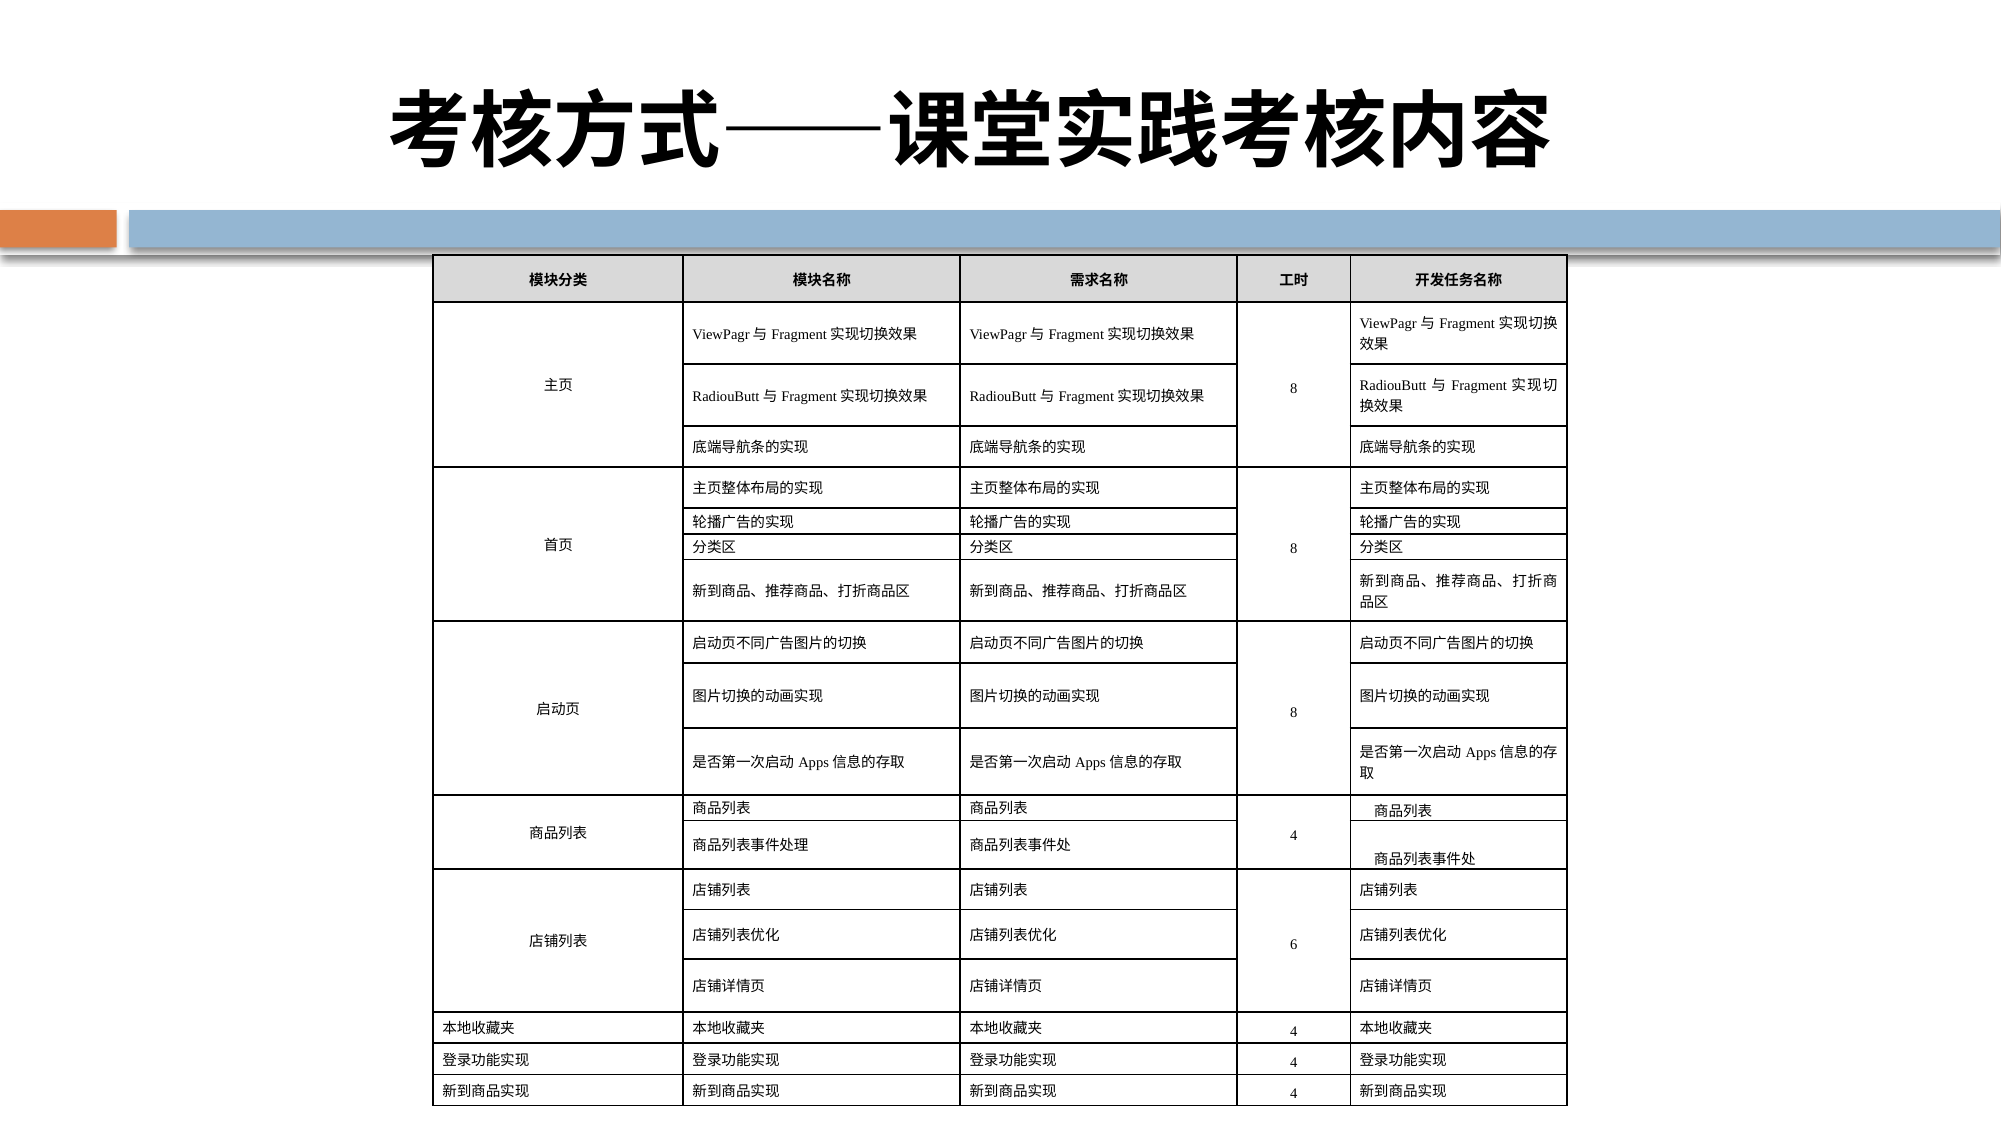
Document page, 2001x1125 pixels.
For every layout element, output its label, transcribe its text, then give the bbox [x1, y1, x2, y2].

table_cell 主页整体布局的实现 [684, 468, 959, 507]
table_cell 6 [1238, 870, 1350, 1011]
table_cell 首页 [434, 468, 682, 620]
table_cell RadiouButt与Fragment实现切换效果 [684, 365, 959, 425]
table_cell 分类区 [1351, 535, 1566, 559]
table_header 工时 [1238, 256, 1350, 301]
table_cell 启动页不同广告图片的切换 [961, 622, 1236, 662]
table_cell 商品列表事件处 [961, 821, 1236, 868]
table_cell 店铺列表 [684, 870, 959, 909]
table_cell 本地收藏夹 [684, 1013, 959, 1042]
table_cell 商品列表 [1351, 796, 1566, 820]
table_cell 底端导航条的实现 [684, 427, 959, 466]
table_cell 是否第一次启动Apps信息的存取 [1351, 729, 1566, 794]
table_cell 轮播广告的实现 [961, 509, 1236, 533]
table_cell 登录功能实现 [434, 1044, 682, 1074]
table_cell RadiouButt与Fragment实现切换效果 [1351, 365, 1566, 425]
table_cell 店铺列表优化 [684, 910, 959, 958]
table_header 模块分类 [434, 256, 682, 301]
table_cell 新到商品、推荐商品、打折商品区 [684, 560, 959, 620]
table_cell 店铺详情页 [684, 960, 959, 1011]
table_cell 店铺列表 [1351, 870, 1566, 909]
table_cell 主页整体布局的实现 [1351, 468, 1566, 507]
table_cell 商品列表 [434, 796, 682, 868]
table_cell 新到商品实现 [684, 1075, 959, 1105]
table_cell ViewPagr与Fragment实现切换效果 [1351, 303, 1566, 363]
table_cell 4 [1238, 796, 1350, 868]
table_cell 商品列表 [961, 796, 1236, 820]
table_cell RadiouButt与Fragment实现切换效果 [961, 365, 1236, 425]
table_cell 启动页不同广告图片的切换 [684, 622, 959, 662]
table_cell 商品列表事件处理 [684, 821, 959, 868]
table_cell 店铺列表优化 [961, 910, 1236, 958]
table_cell 新到商品实现 [434, 1075, 682, 1105]
table_cell 登录功能实现 [684, 1044, 959, 1074]
table_cell 店铺详情页 [961, 960, 1236, 1011]
text_box 考核方式——课堂实践考核内容 [372, 42, 1711, 206]
table_cell 商品列表事件处 [1351, 821, 1566, 868]
table_cell 是否第一次启动Apps信息的存取 [961, 729, 1236, 794]
table_cell 底端导航条的实现 [1351, 427, 1566, 466]
table_cell 新到商品实现 [1351, 1075, 1566, 1105]
table_header 模块名称 [684, 256, 959, 301]
table_header 开发任务名称 [1351, 256, 1566, 301]
table_cell 8 [1238, 303, 1350, 466]
table_cell 分类区 [684, 535, 959, 559]
table_cell 底端导航条的实现 [961, 427, 1236, 466]
table_cell 店铺列表 [434, 870, 682, 1011]
table_cell 主页整体布局的实现 [961, 468, 1236, 507]
table_cell 本地收藏夹 [1351, 1013, 1566, 1042]
table_cell 4 [1238, 1044, 1350, 1074]
table_cell 图片切换的动画实现 [684, 664, 959, 727]
table_cell 启动页 [434, 622, 682, 794]
table_cell 商品列表 [684, 796, 959, 820]
table_cell 新到商品实现 [961, 1075, 1236, 1105]
table_cell 是否第一次启动Apps信息的存取 [684, 729, 959, 794]
table_cell 主页 [434, 303, 682, 466]
table_cell 店铺详情页 [1351, 960, 1566, 1011]
table_cell 新到商品、推荐商品、打折商品区 [1351, 560, 1566, 620]
table_cell 新到商品、推荐商品、打折商品区 [961, 560, 1236, 620]
table_cell ViewPagr与Fragment实现切换效果 [961, 303, 1236, 363]
table_cell 店铺列表 [961, 870, 1236, 909]
table_cell 启动页不同广告图片的切换 [1351, 622, 1566, 662]
table_cell 图片切换的动画实现 [961, 664, 1236, 727]
table_cell 登录功能实现 [961, 1044, 1236, 1074]
table_cell 4 [1238, 1075, 1350, 1105]
table_cell 图片切换的动画实现 [1351, 664, 1566, 727]
table_cell 8 [1238, 468, 1350, 620]
table_cell 店铺列表优化 [1351, 910, 1566, 958]
table_header 需求名称 [961, 256, 1236, 301]
table_cell 4 [1238, 1013, 1350, 1042]
table_cell ViewPagr与Fragment实现切换效果 [684, 303, 959, 363]
table_cell 登录功能实现 [1351, 1044, 1566, 1074]
table_cell 轮播广告的实现 [684, 509, 959, 533]
table_cell 8 [1238, 622, 1350, 794]
table_cell 本地收藏夹 [434, 1013, 682, 1042]
table_cell 本地收藏夹 [961, 1013, 1236, 1042]
table_cell 分类区 [961, 535, 1236, 559]
table_cell 轮播广告的实现 [1351, 509, 1566, 533]
